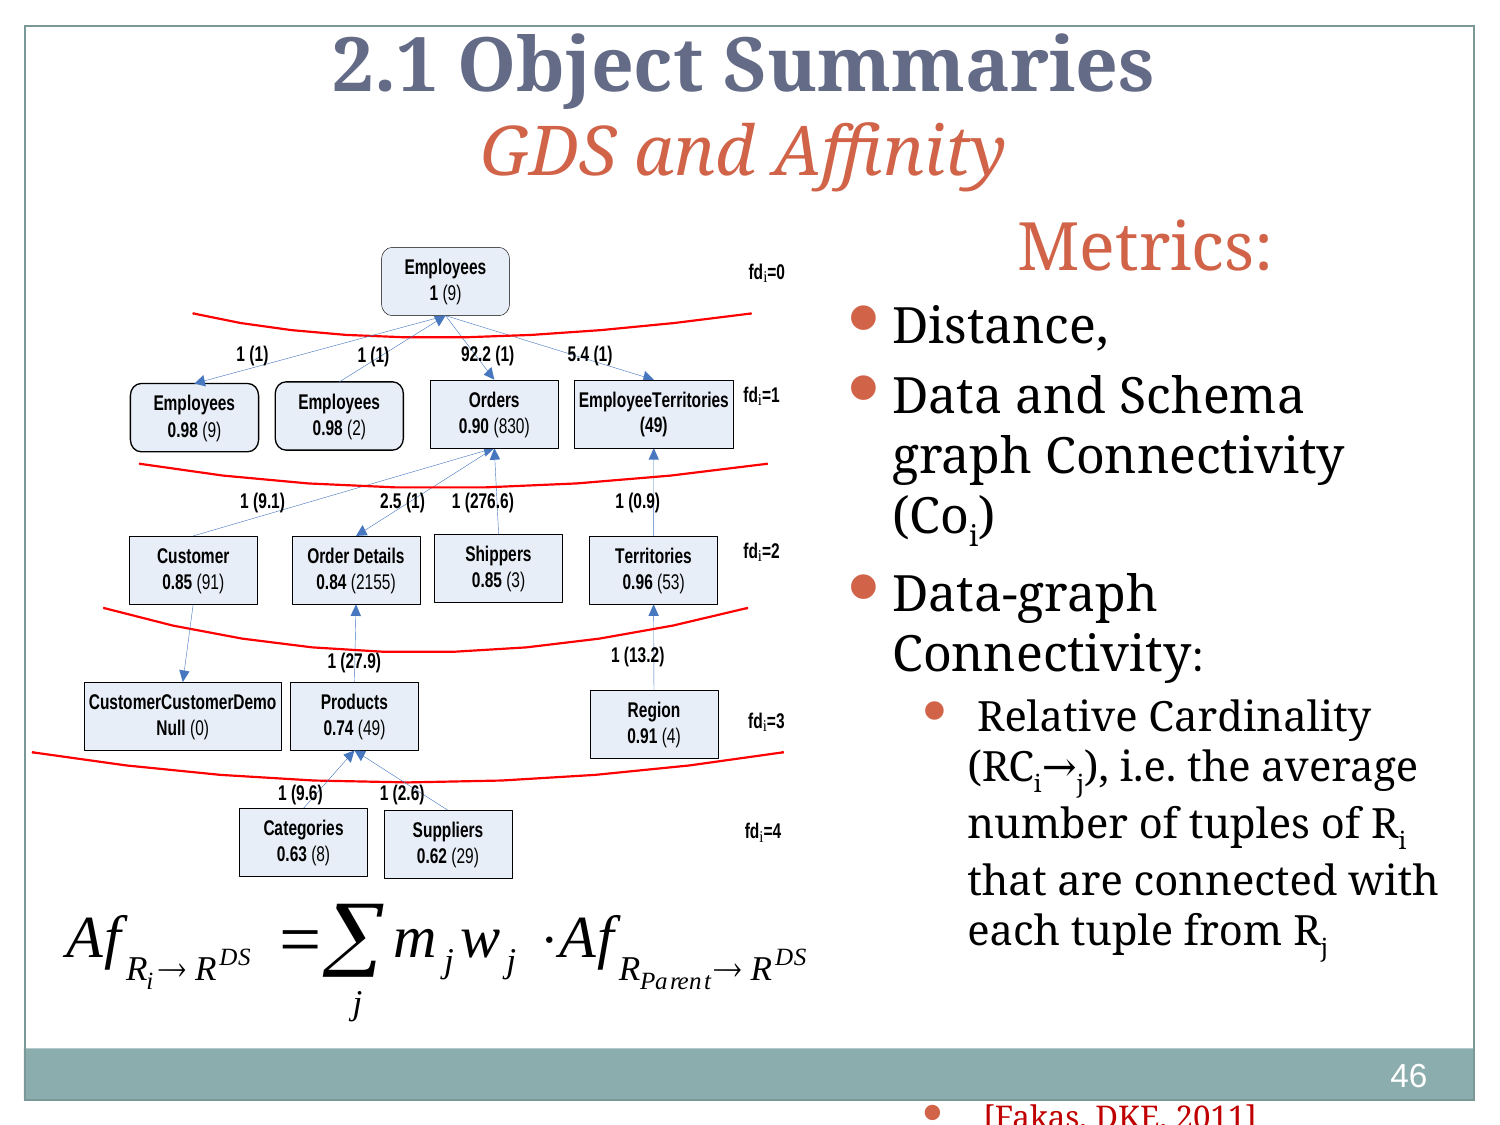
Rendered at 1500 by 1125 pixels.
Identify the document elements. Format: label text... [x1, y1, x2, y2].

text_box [52, 892, 822, 1033]
slide_number 46 [1358, 1037, 1459, 1110]
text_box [28, 243, 798, 882]
text_box 2.1 Object Summaries GDS and Affinity [29, 71, 1459, 197]
text_box [721, 38, 779, 66]
text_box Metrics: Distance, Data and Schema graph Connectivity (Coi) Data-graph Connectivity: Relative Cardinality (RCi→j), i.e. the average number of tuples of Ri that are connected with each tuple from Rj [Fakas, DKE, 2011] [832, 197, 1459, 846]
